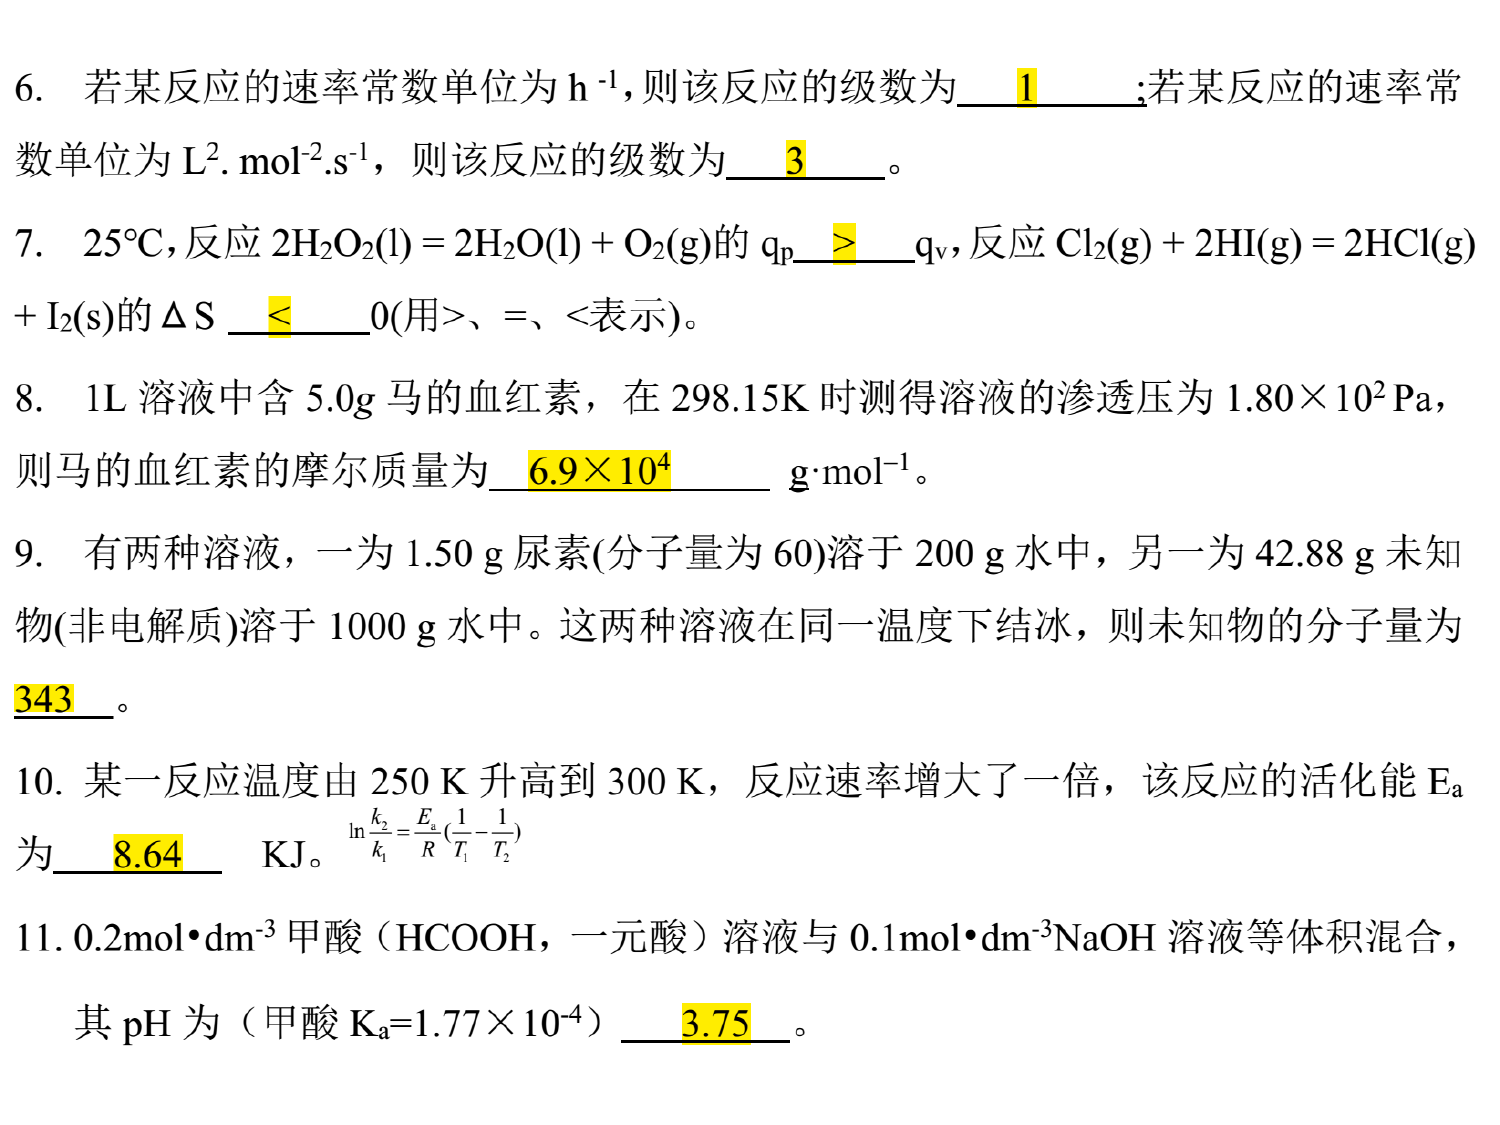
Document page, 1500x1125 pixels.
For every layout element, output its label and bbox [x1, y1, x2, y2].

picture [0, 59, 1500, 1066]
